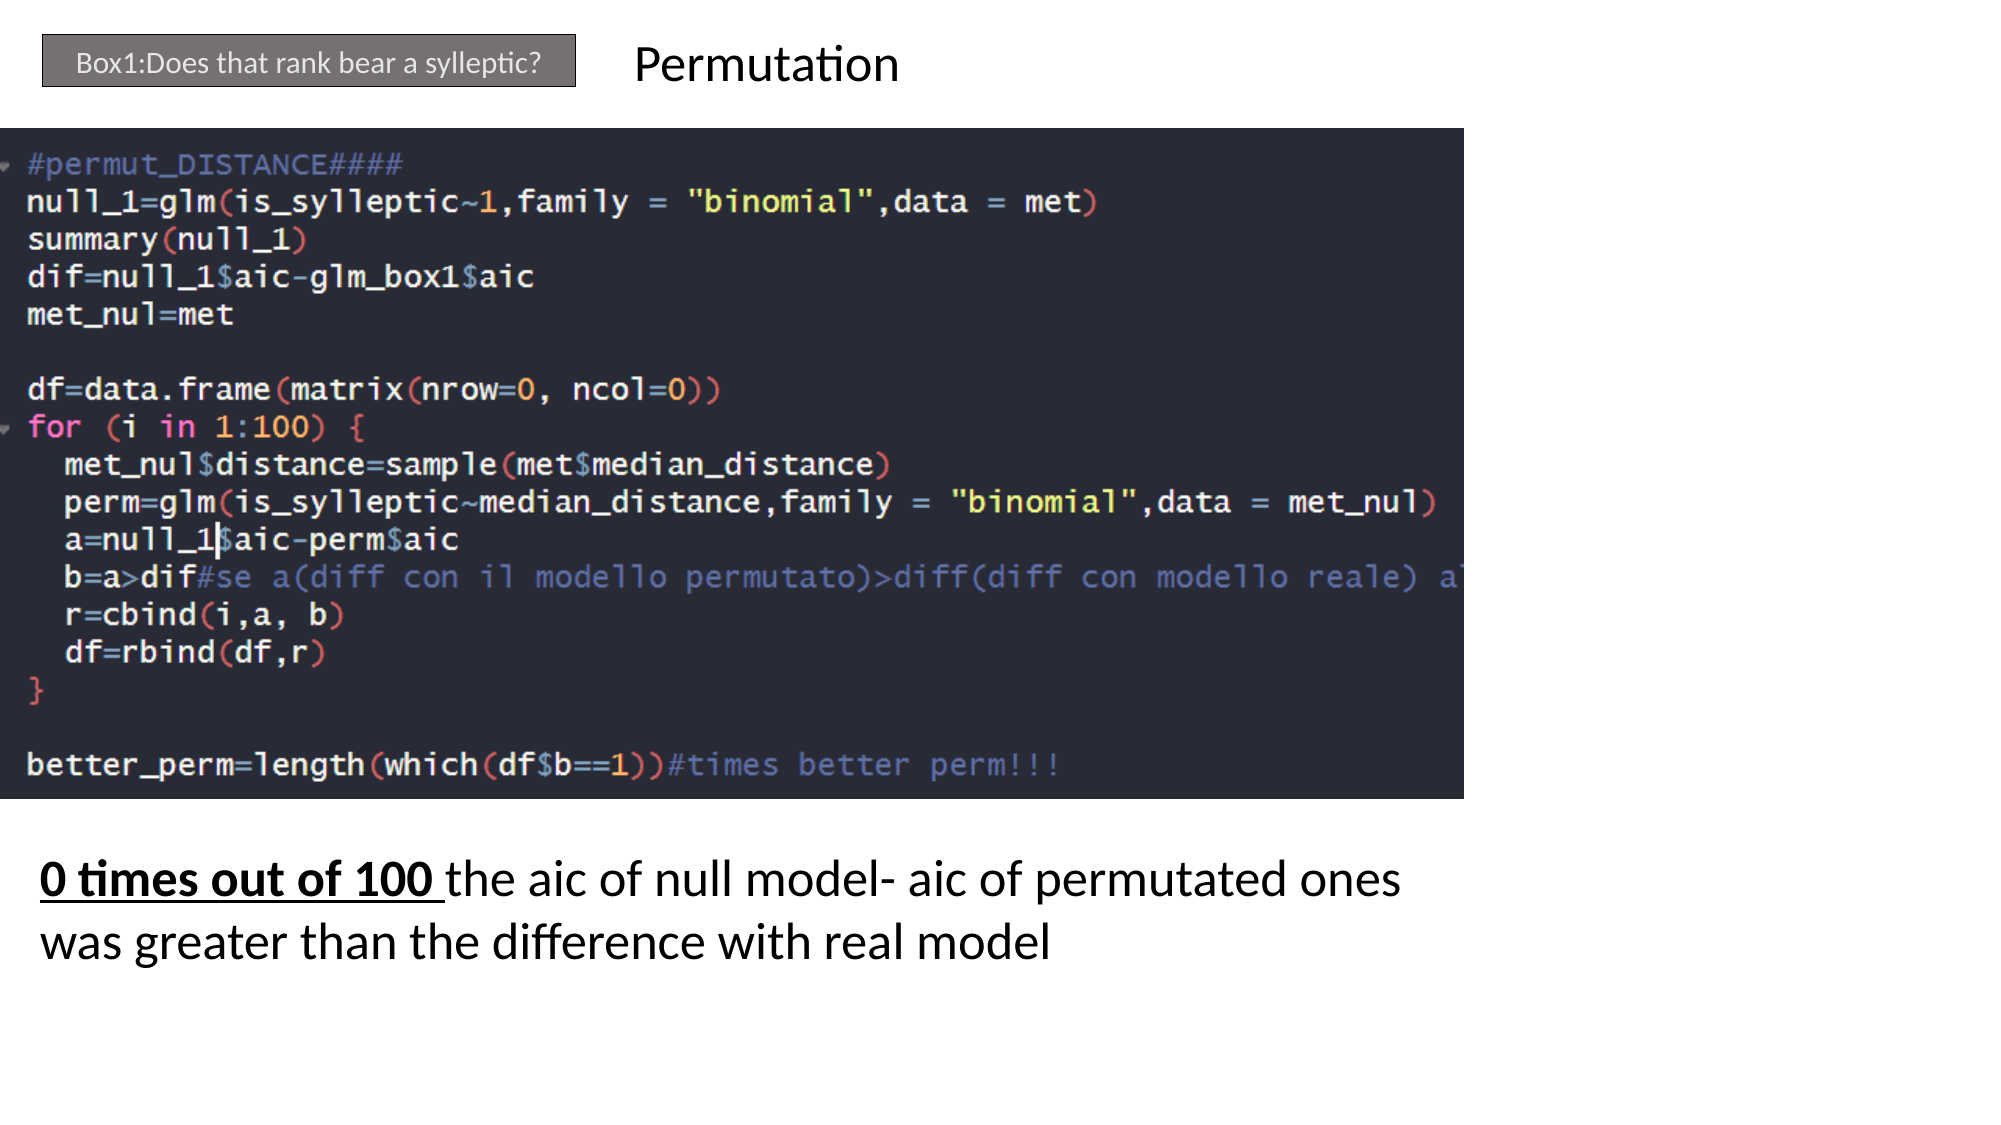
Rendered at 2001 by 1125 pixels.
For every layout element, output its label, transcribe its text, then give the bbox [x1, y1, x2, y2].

text_box 0 times out of 100 the aic of null model- aic of permutated ones was greater than the difference with real model [25, 836, 1439, 978]
text_box Permutation [619, 21, 1029, 100]
text_box Box1:Does that rank bear a sylleptic? [42, 34, 576, 87]
picture [0, 128, 1465, 799]
